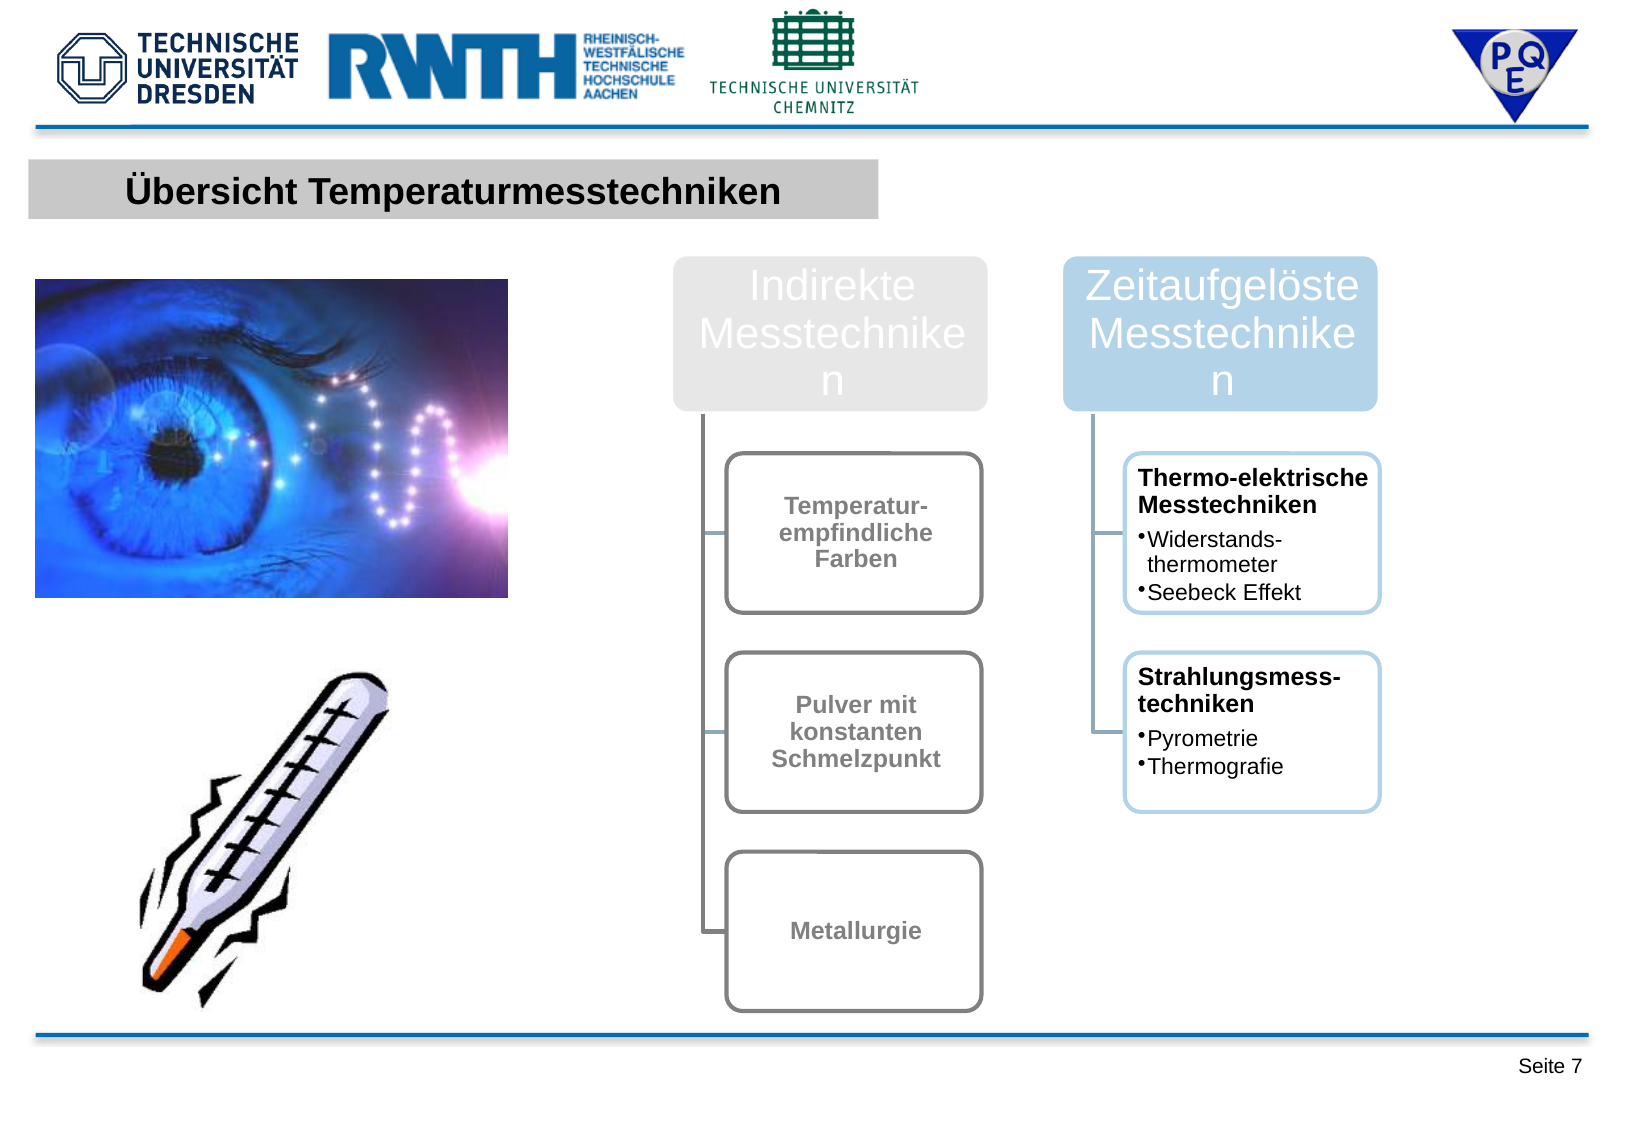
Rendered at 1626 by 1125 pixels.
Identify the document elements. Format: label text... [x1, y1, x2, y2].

picture [708, 7, 919, 114]
picture [138, 668, 393, 1012]
picture [316, 19, 692, 108]
picture [1448, 23, 1581, 127]
text_box Übersicht Temperaturmesstechniken [28, 159, 879, 219]
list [544, 253, 1498, 1012]
picture [56, 32, 298, 104]
picture [35, 279, 509, 599]
